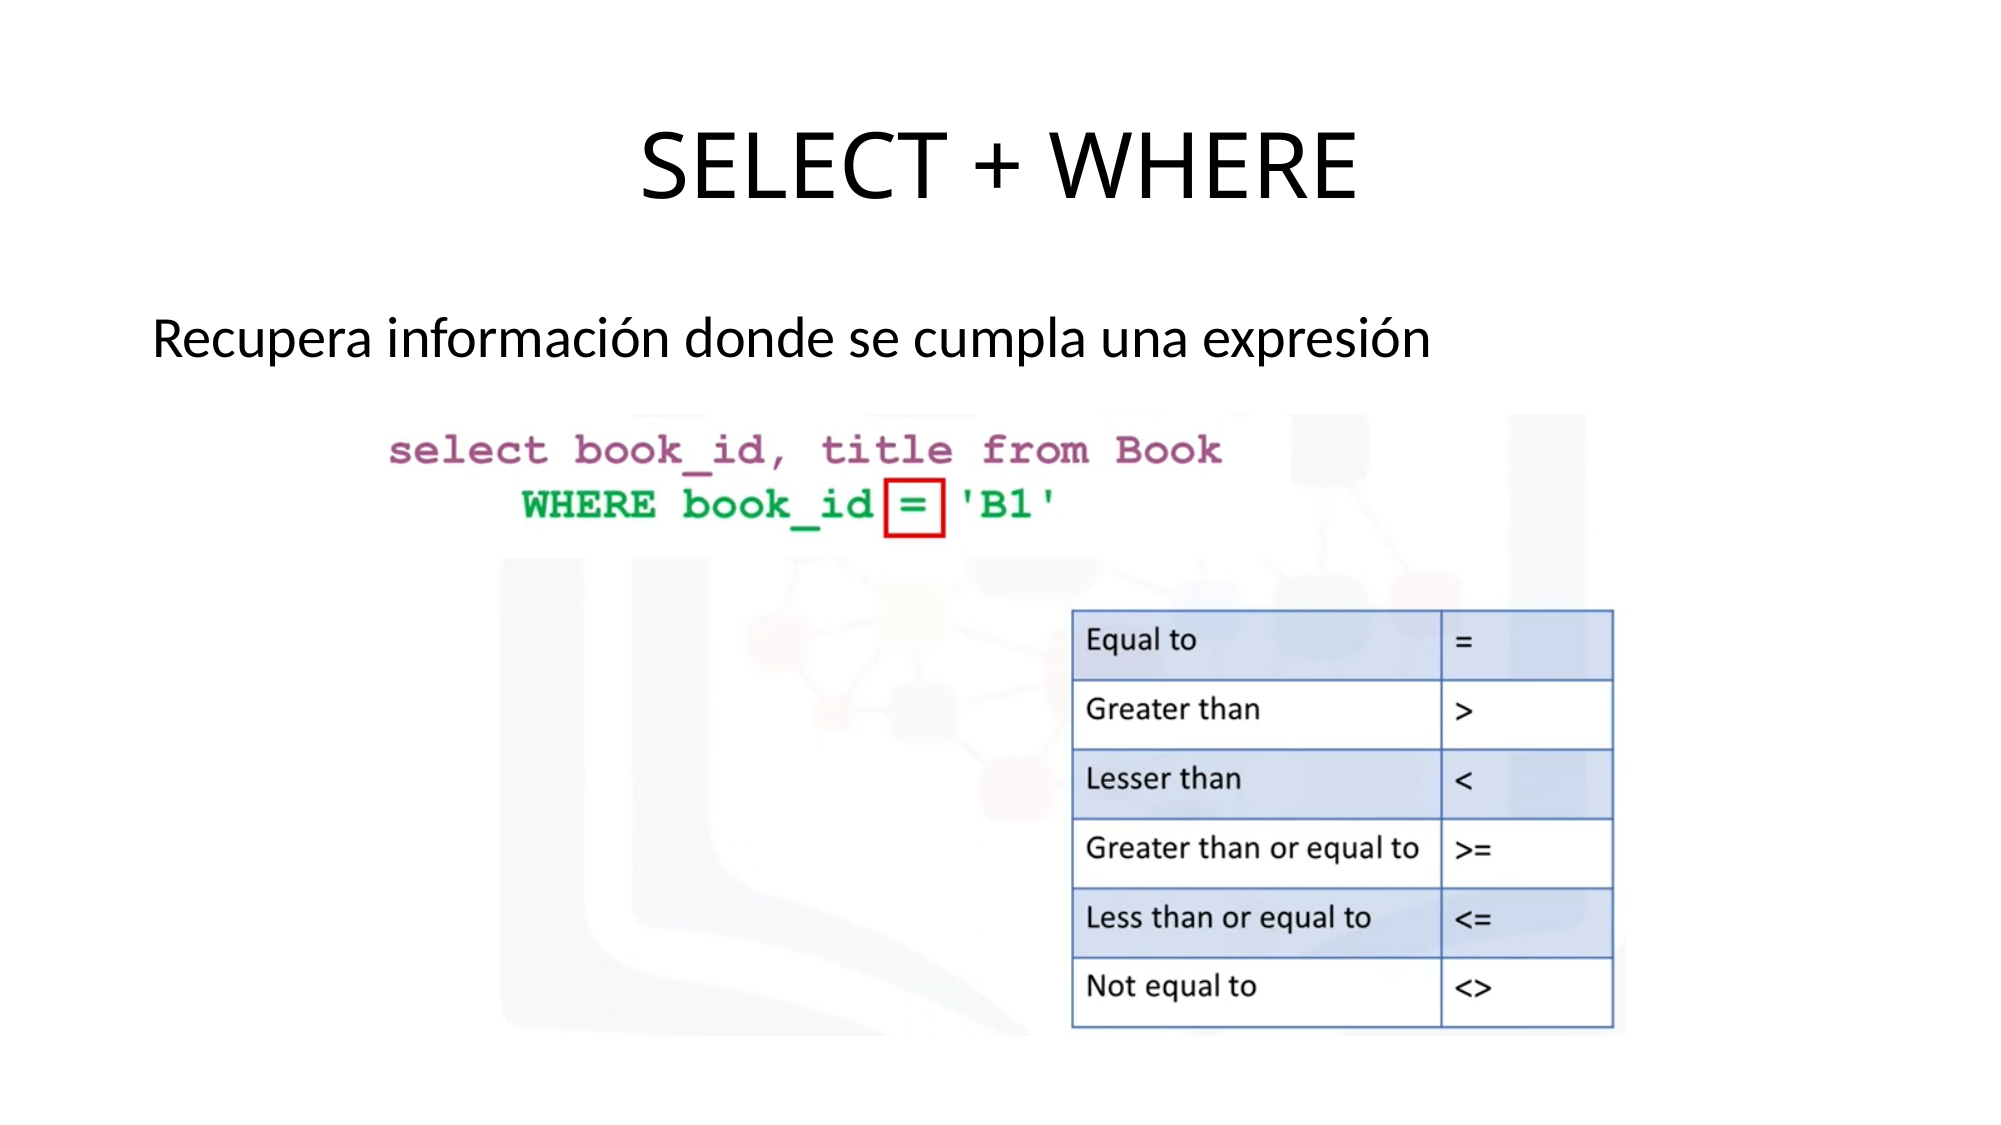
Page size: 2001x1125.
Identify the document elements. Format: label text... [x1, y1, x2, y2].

picture [374, 414, 1626, 1036]
list Recupera información donde se cumpla una expresión [137, 299, 1863, 1014]
title SELECT + WHERE [137, 59, 1863, 278]
